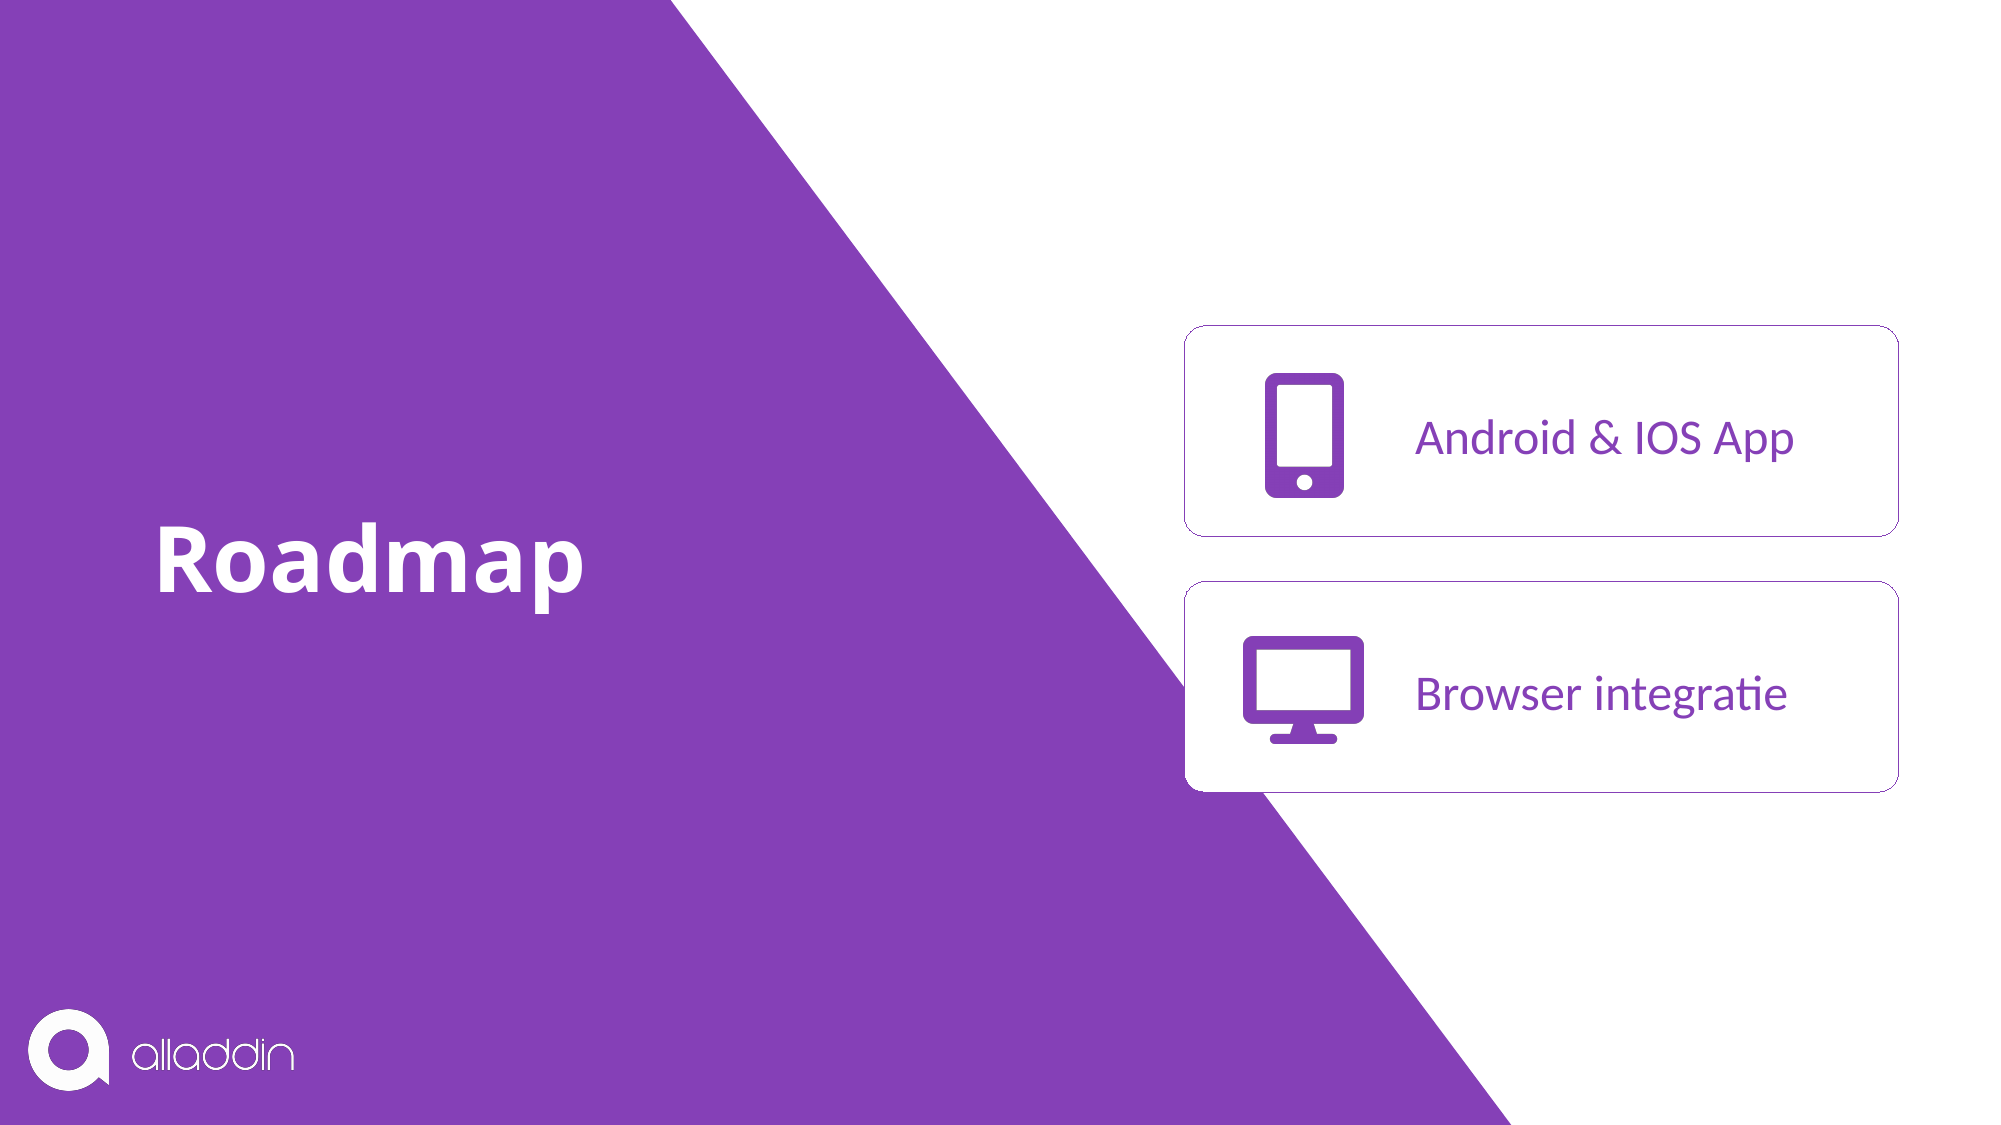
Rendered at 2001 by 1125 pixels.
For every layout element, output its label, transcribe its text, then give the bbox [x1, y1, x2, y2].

text_box [0, 0, 1513, 1125]
text_box [1184, 581, 1899, 793]
picture [28, 1009, 297, 1091]
picture [1243, 636, 1364, 744]
text_box Browser integratie [1400, 652, 1843, 728]
picture [1265, 373, 1344, 498]
title Roadmap [137, 453, 1863, 672]
text_box [1184, 325, 1899, 537]
text_box Android & IOS App [1400, 397, 1843, 472]
